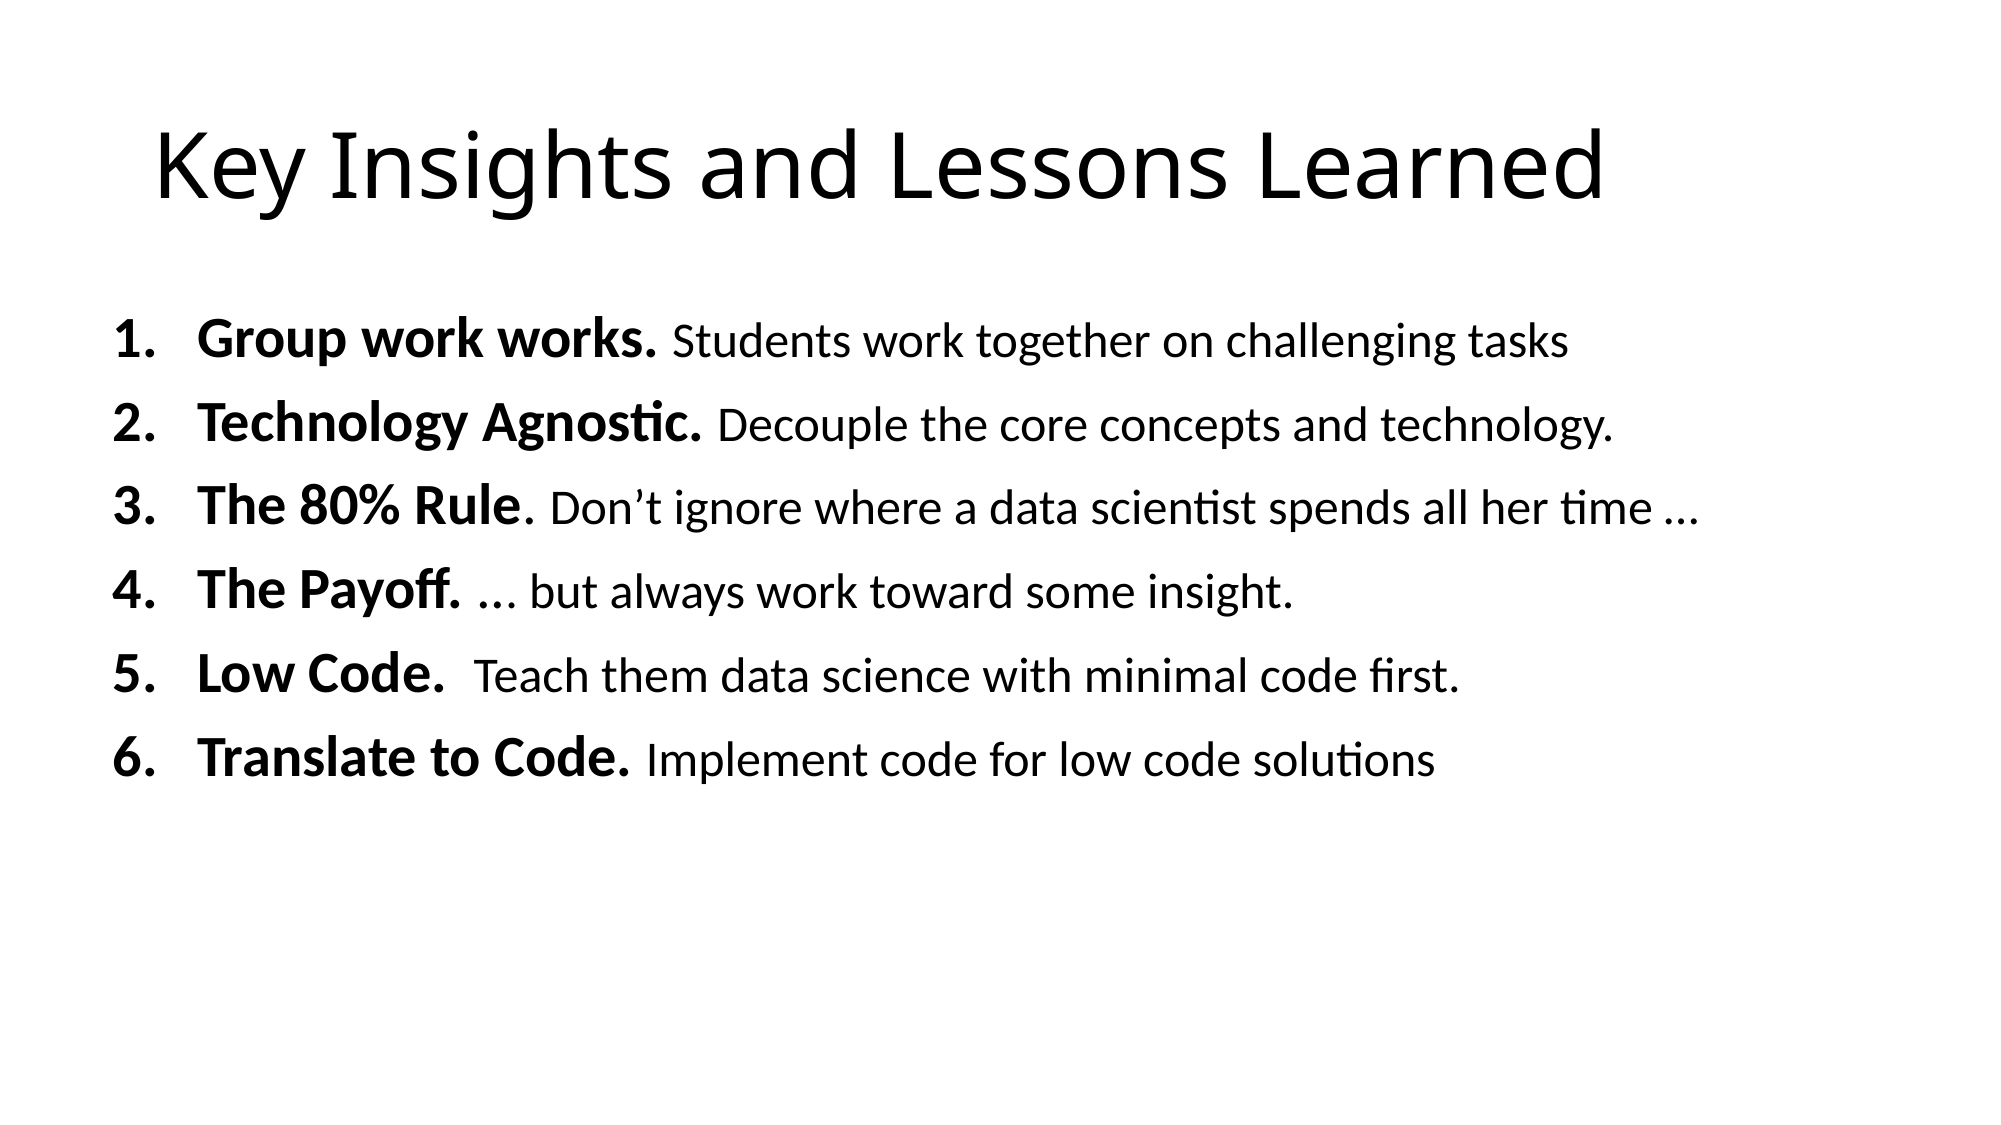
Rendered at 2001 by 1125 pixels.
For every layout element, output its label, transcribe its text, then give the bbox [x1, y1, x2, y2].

title Key Insights and Lessons Learned [137, 59, 1863, 278]
list Group work works. Students work together on challenging tasks Technology Agnostic. Decouple the core concepts and technology. The 80% Rule. Don’t ignore where a data scientist spends all her time … The Payoff. ... but always work toward some insight. Low Code. Teach them data science with minimal code first. Translate to Code. Implement code for low code solutions [97, 299, 1895, 1014]
